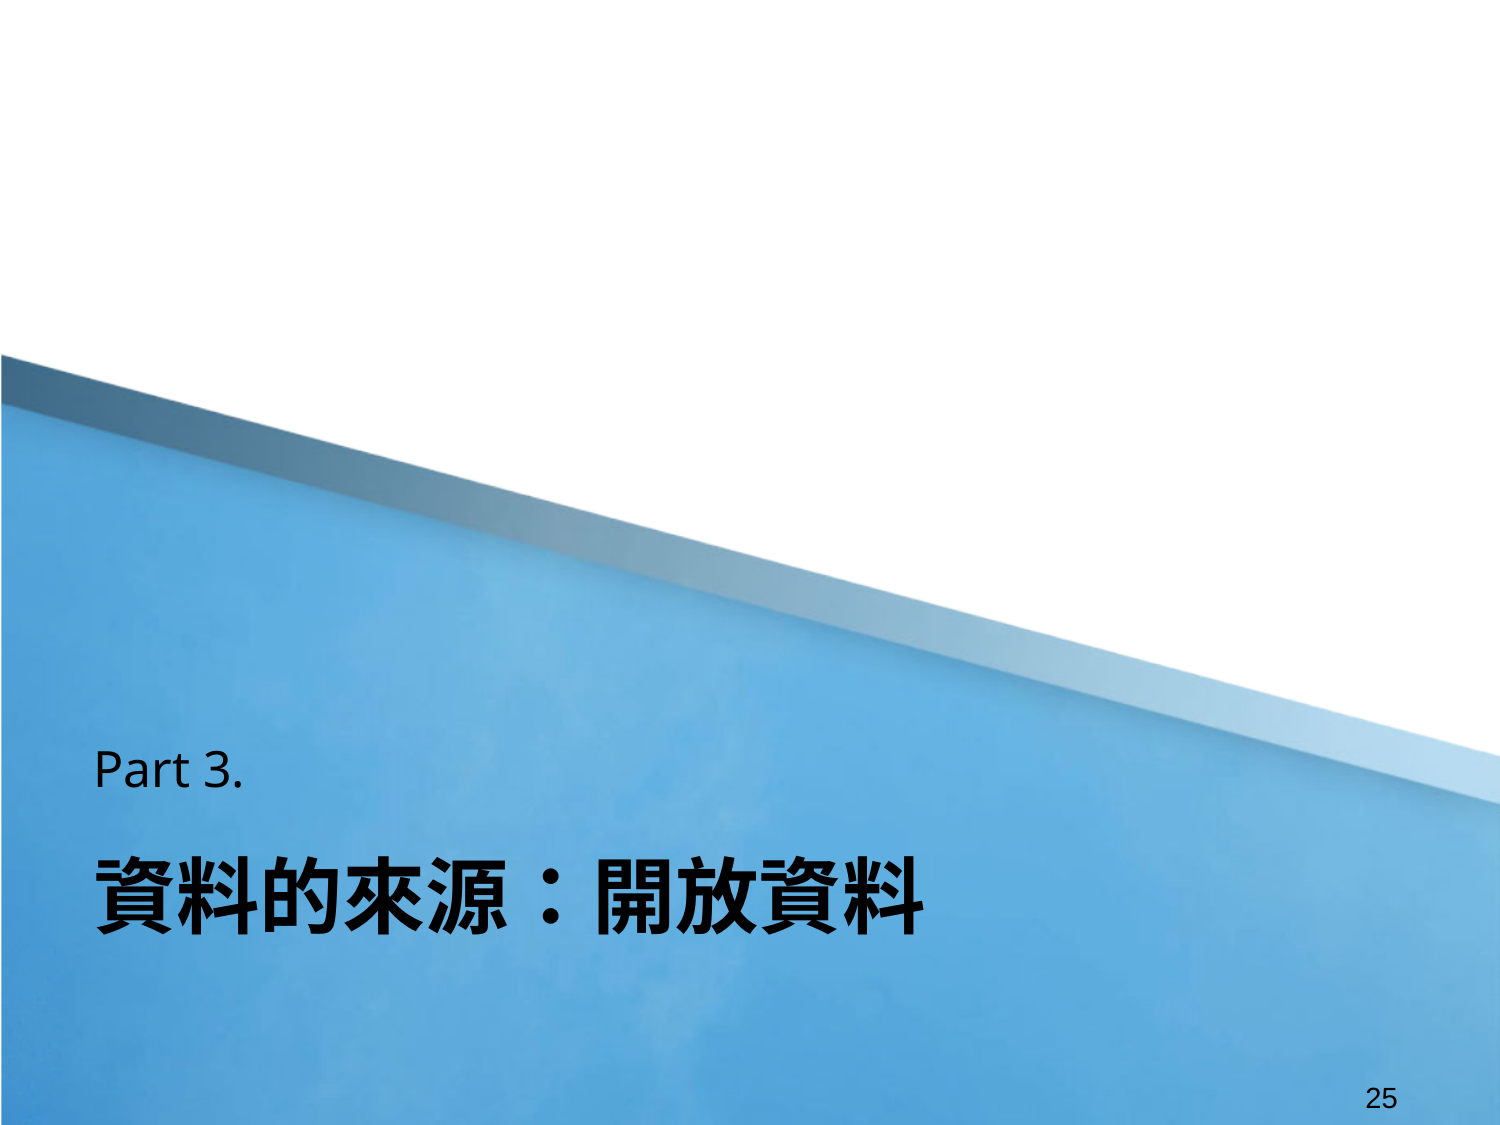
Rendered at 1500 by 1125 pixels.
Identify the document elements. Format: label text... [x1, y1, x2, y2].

subtitle Part 3. [78, 668, 907, 813]
picture [2, 82, 1500, 1125]
title 資料的來源：開放資料 [78, 829, 1422, 926]
slide_number ‹#› [1350, 1074, 1488, 1118]
